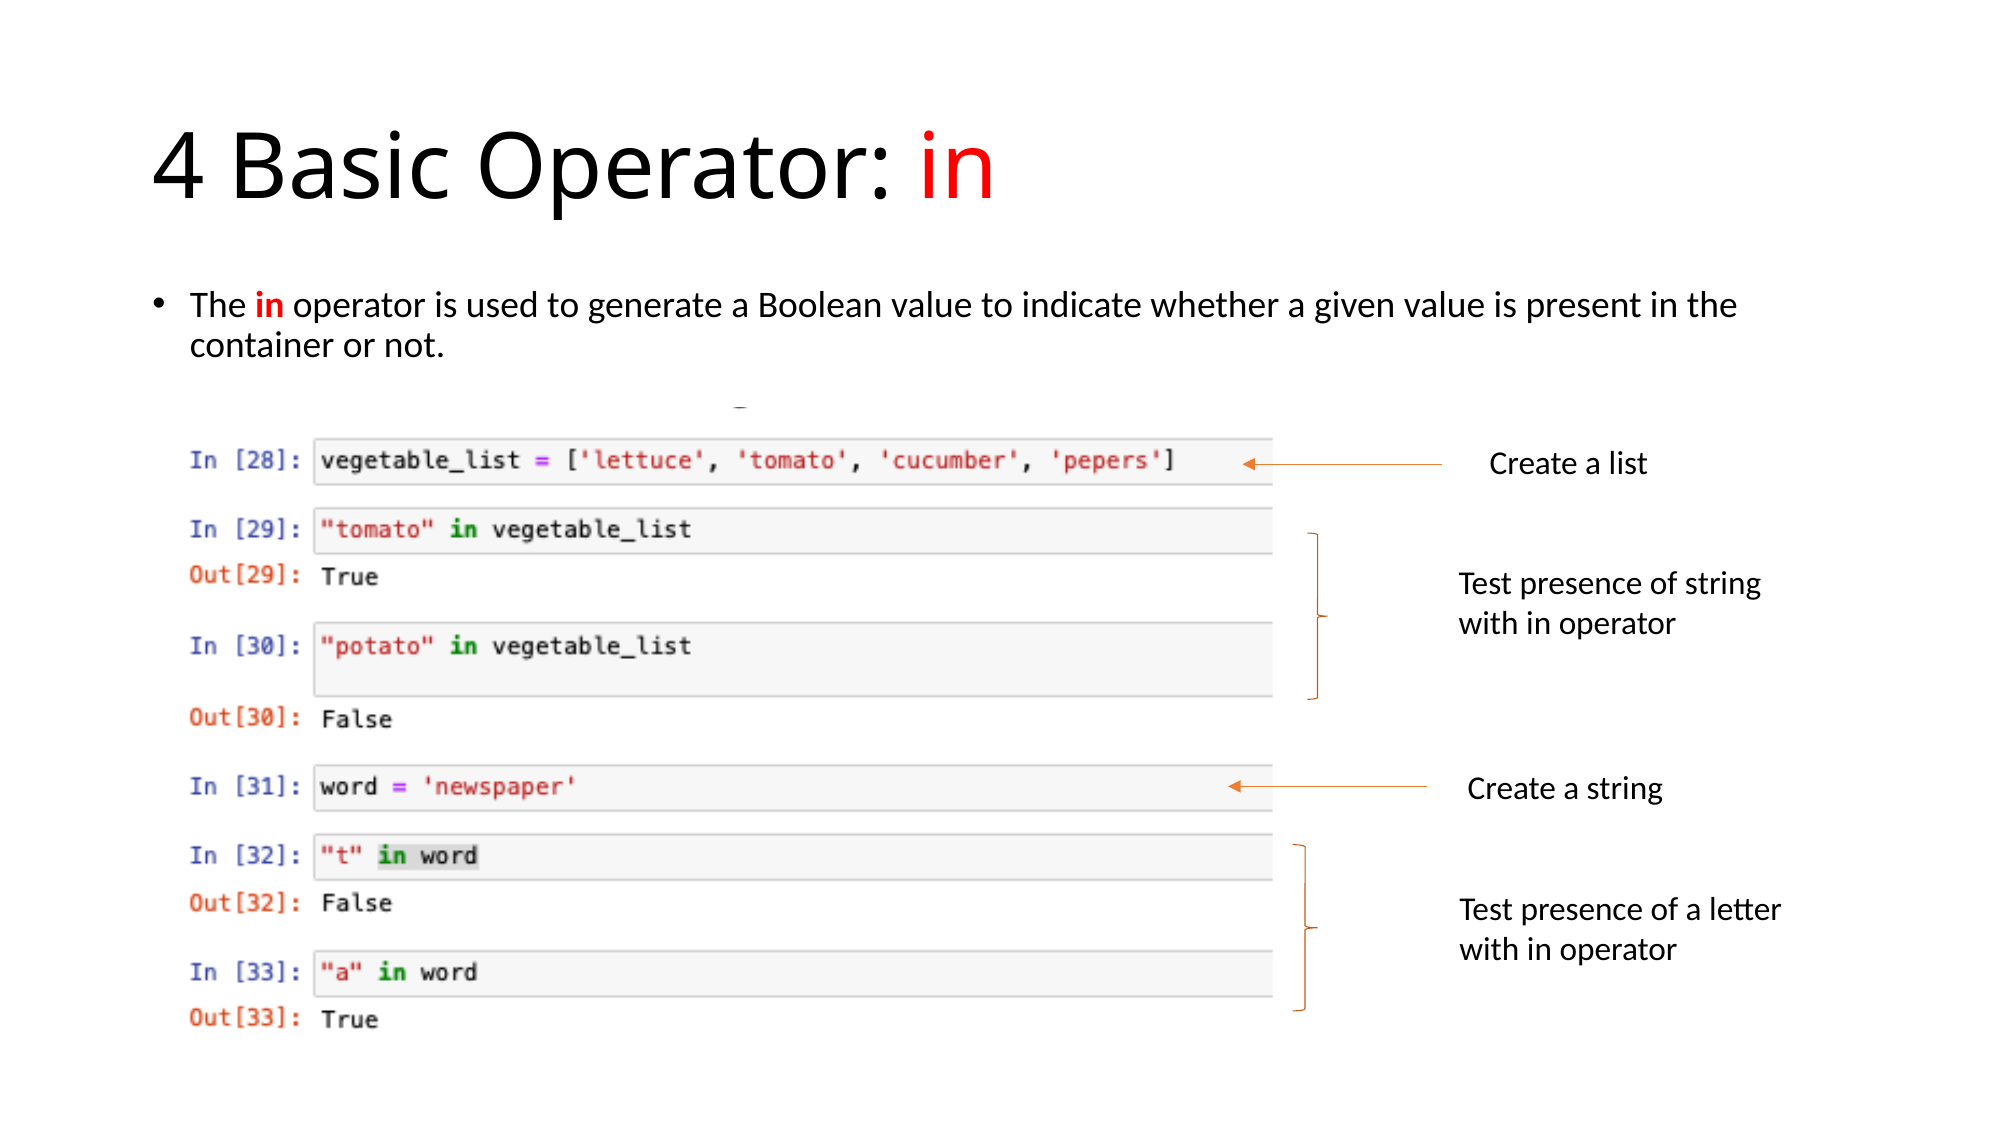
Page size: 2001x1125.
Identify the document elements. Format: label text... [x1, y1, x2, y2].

text_box Create a string [1452, 758, 1686, 814]
list The in operator is used to generate a Boolean value to indicate whether a given value is present in the container or not. [137, 277, 1863, 390]
text_box [1292, 844, 1318, 1012]
text_box [1307, 532, 1328, 700]
title 4 Basic Operator: in [137, 59, 1863, 277]
text_box Create a list [1474, 434, 1671, 489]
picture [137, 407, 1273, 1050]
text_box Test presence of a letter with in operator [1444, 879, 1798, 975]
text_box Test presence of string with in operator [1443, 553, 1785, 649]
